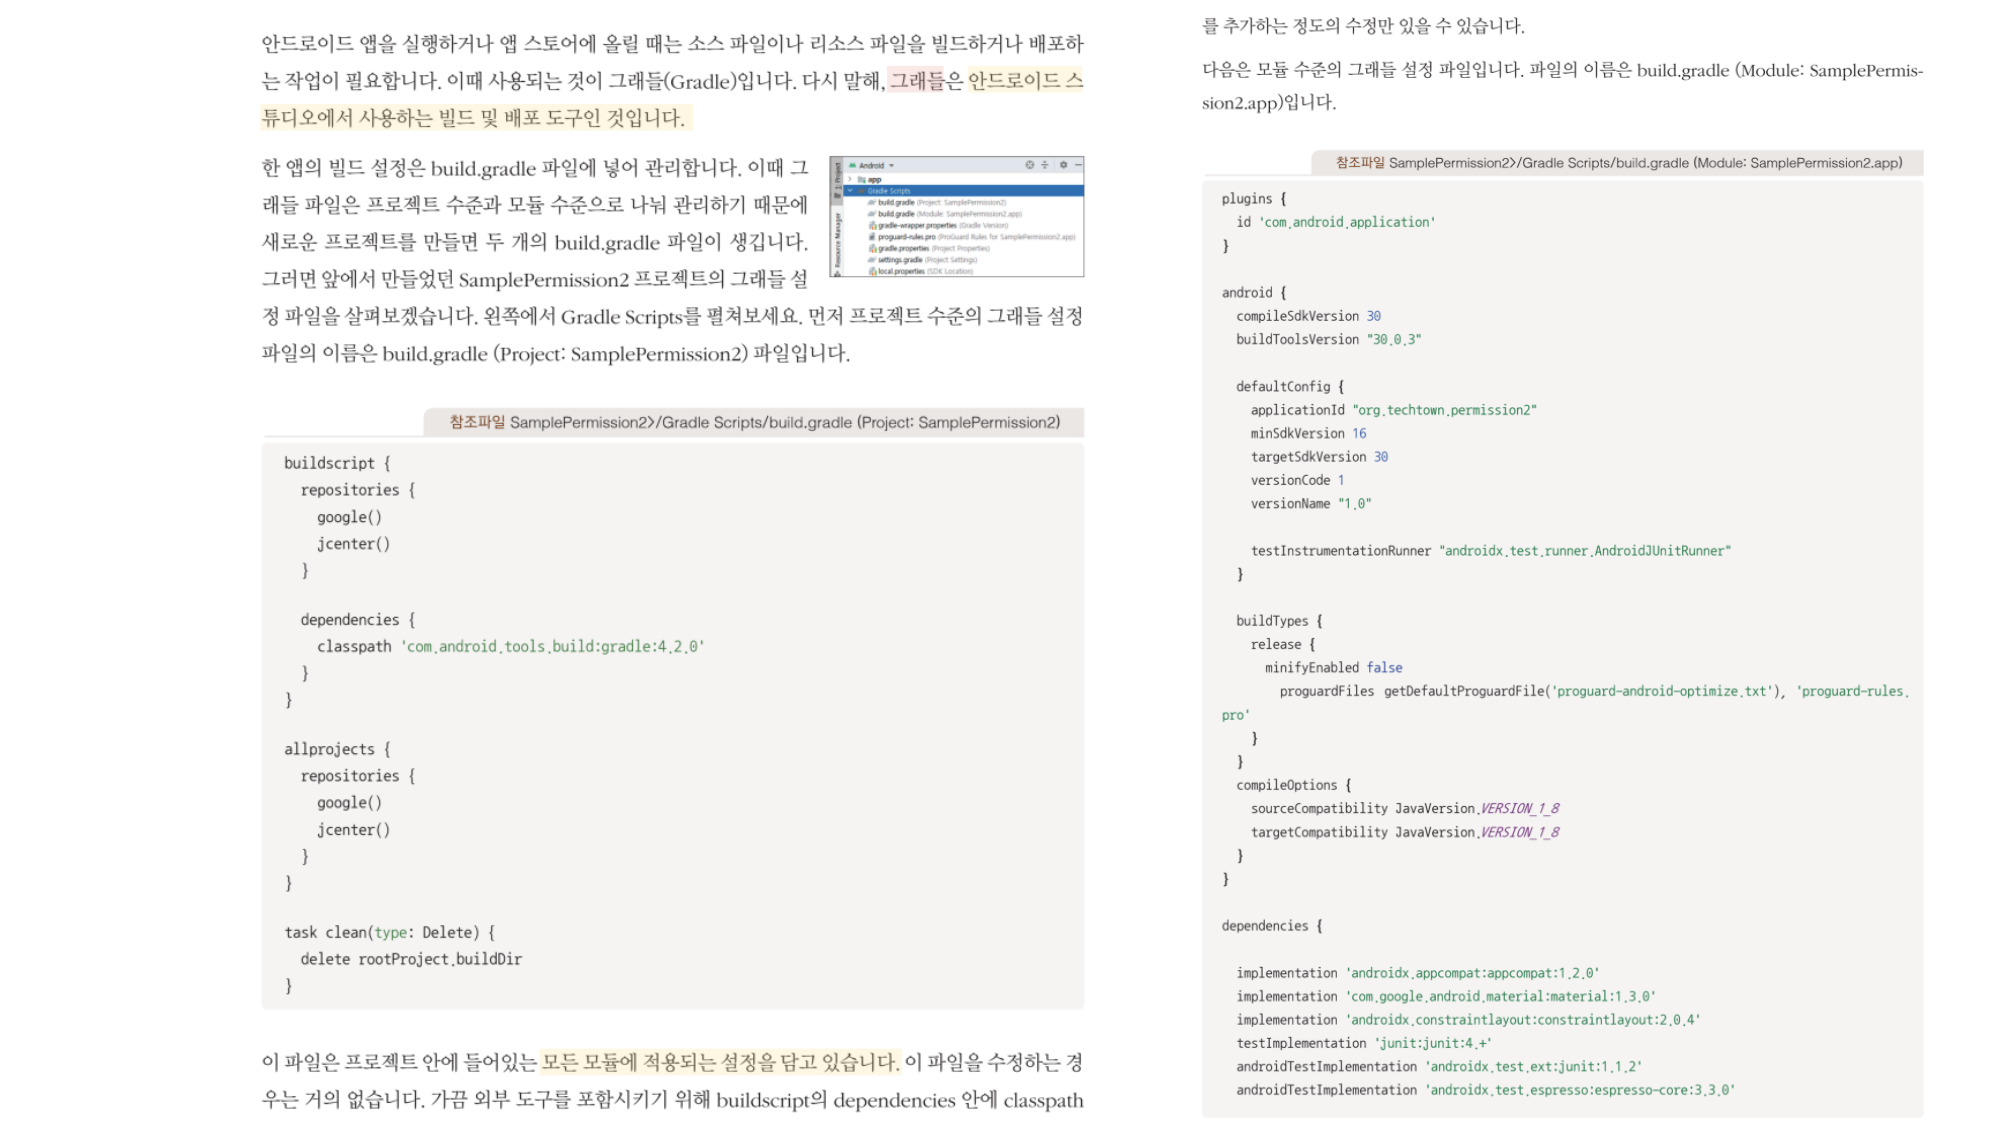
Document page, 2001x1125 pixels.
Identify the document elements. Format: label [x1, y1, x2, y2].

picture [1189, 0, 1928, 1125]
picture [243, 0, 1096, 1125]
